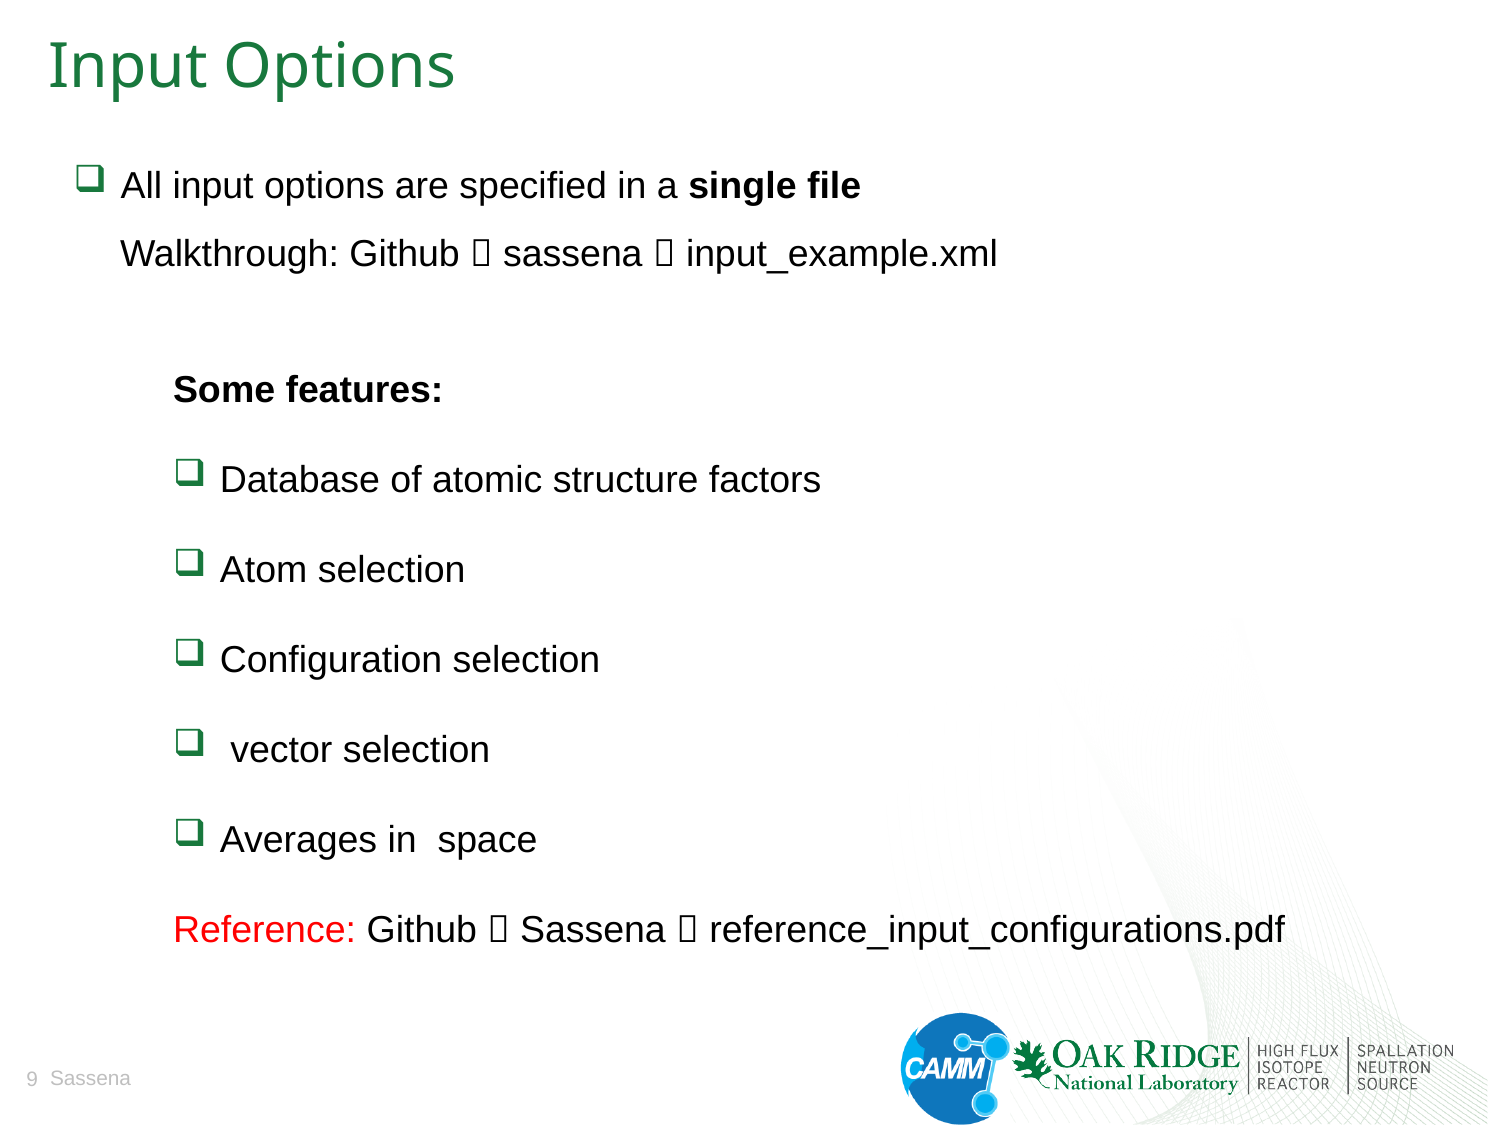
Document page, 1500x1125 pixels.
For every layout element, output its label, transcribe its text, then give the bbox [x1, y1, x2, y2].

text_box All input options are specified in a single file Walkthrough: Github  sassena  input_example.xml [58, 131, 1013, 281]
title Input Options [33, 28, 1451, 109]
picture [0, 0, 1488, 1125]
